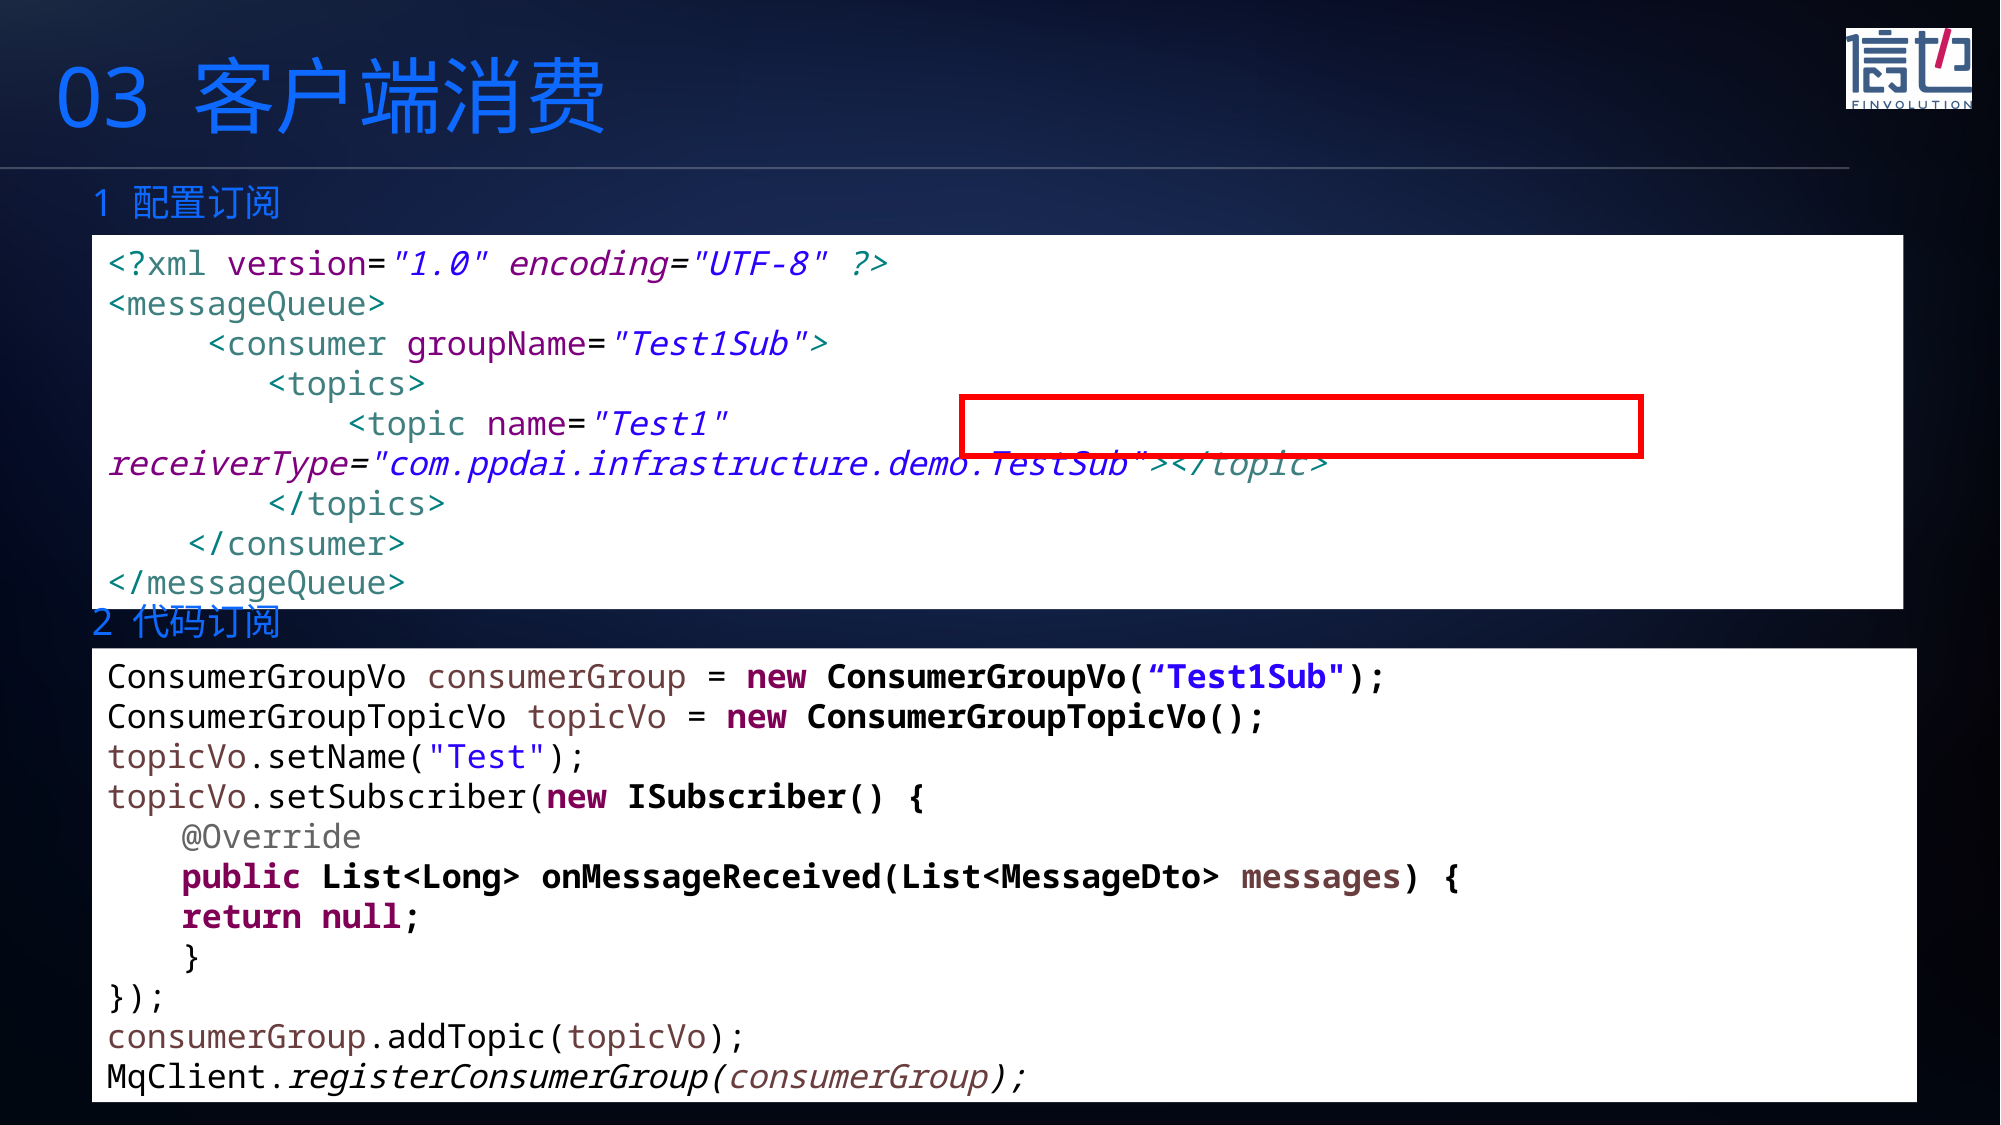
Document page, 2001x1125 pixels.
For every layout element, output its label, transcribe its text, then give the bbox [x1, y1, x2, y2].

text_box [961, 396, 1642, 457]
text_box 2 代码订阅 [77, 590, 1847, 651]
text_box 1 配置订阅 [77, 171, 1847, 232]
picture [0, 0, 2000, 1125]
text_box ConsumerGroupVo consumerGroup = new ConsumerGroupVo(“Test1Sub"); ConsumerGroupTopicVo topicVo = new ConsumerGroupTopicVo(); topicVo.setName("Test"); topicVo.setSubscriber(new ISubscriber() { @Override public List<Long> onMessageReceived(List<MessageDto> messages) { return null; } }); consumerGroup.addTopic(topicVo); MqClient.registerConsumerGroup(consumerGroup); [92, 648, 1917, 1103]
text_box 03 客户端消费 [40, 37, 1811, 152]
text_box <?xml version="1.0" encoding="UTF-8" ?> <messageQueue> <consumer groupName="Test1Sub"> <topics> <topic name="Test1" receiverType="com.ppdai.infrastructure.demo.TestSub"></topic> </topics> </consumer> </messageQueue> [92, 235, 1904, 610]
